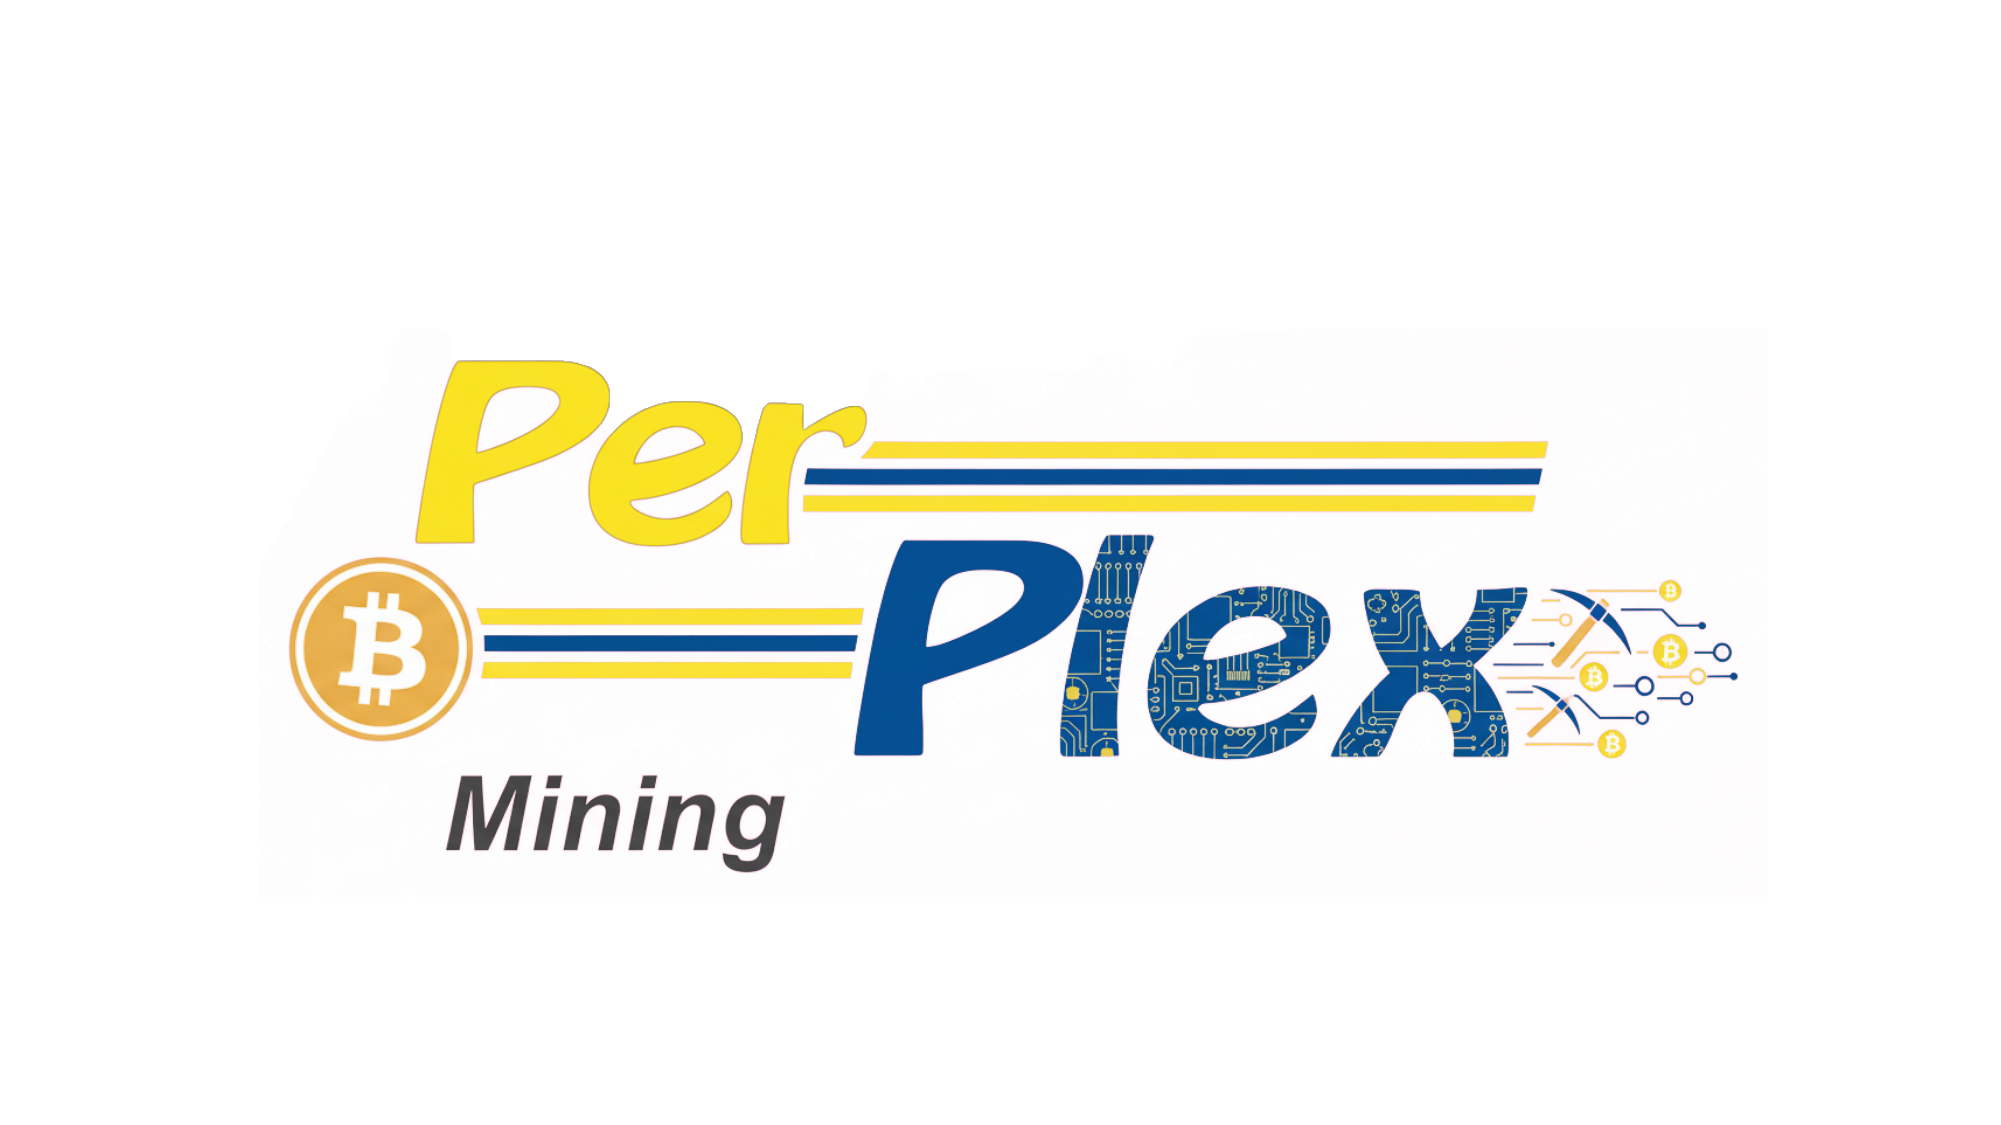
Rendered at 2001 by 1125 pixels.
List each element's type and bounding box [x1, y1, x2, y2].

picture [257, 328, 1769, 898]
